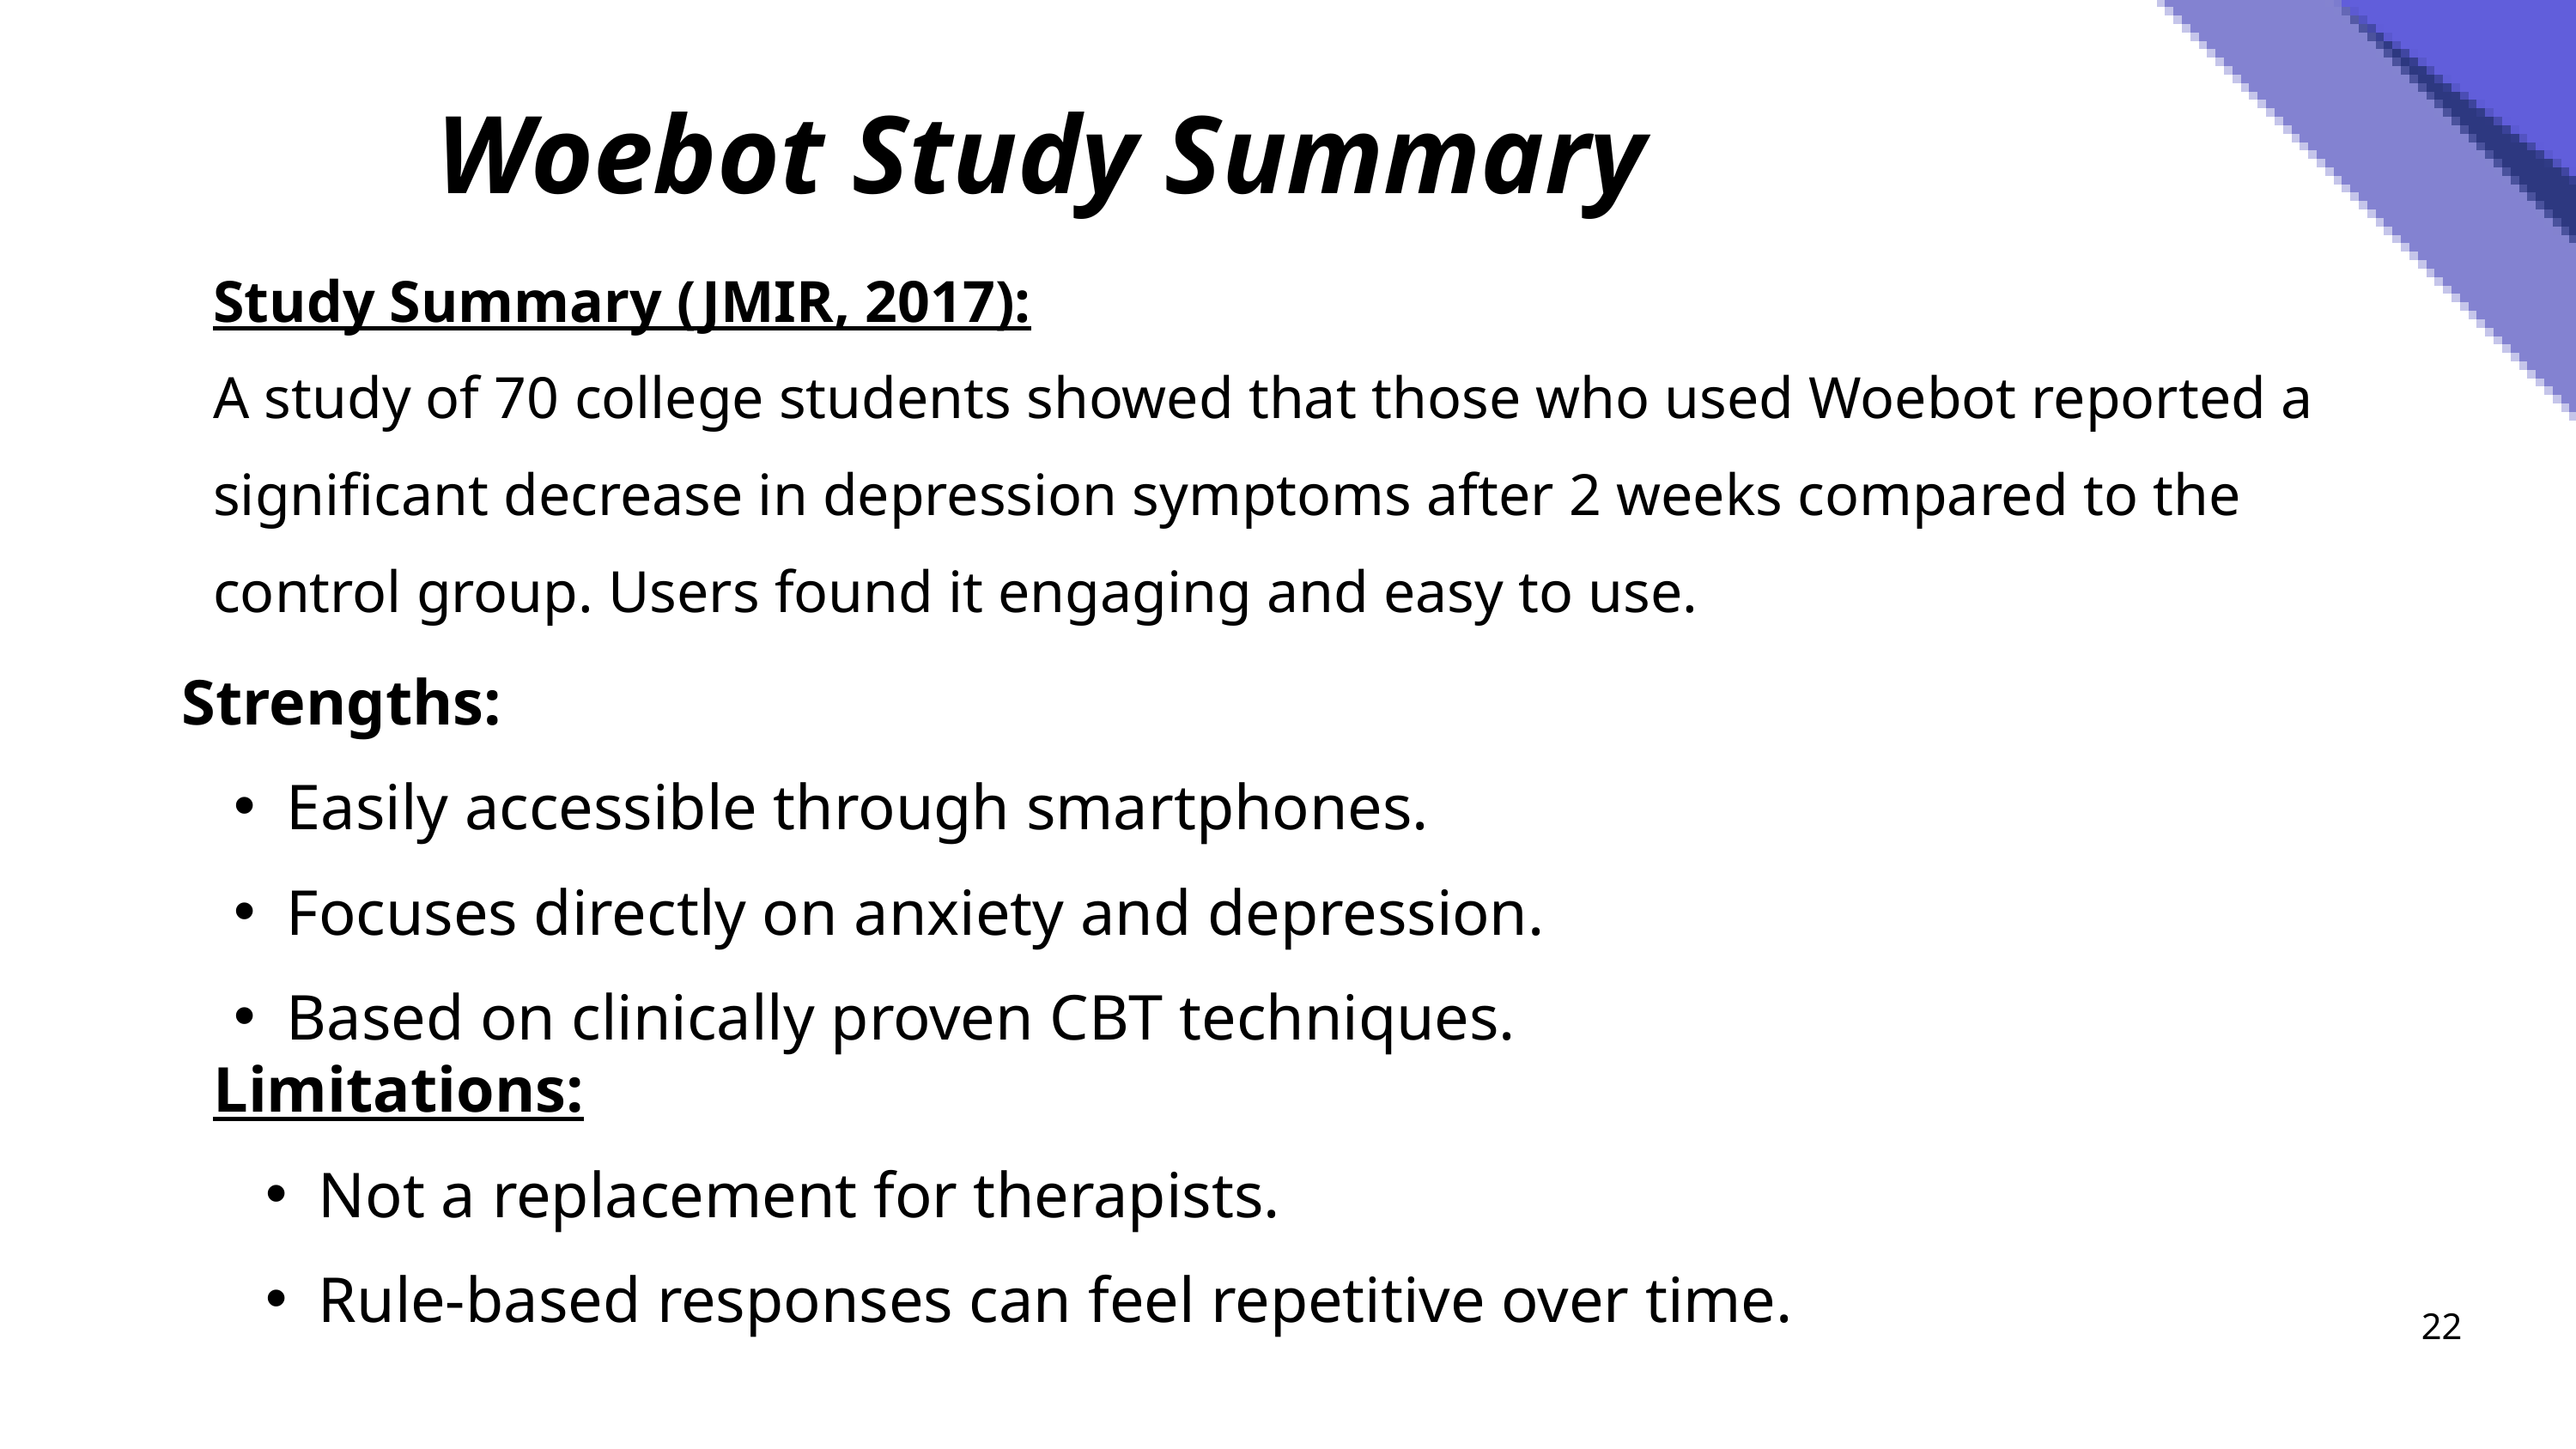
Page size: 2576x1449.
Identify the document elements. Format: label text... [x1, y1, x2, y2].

text_box Woebot Study Summary [91, 80, 2020, 215]
text_box Study Summary (JMIR, 2017): A study of 70 college students showed that those who used Woebot reported a significant decrease in depression symptoms after 2 weeks compared to the control group. Users found it engaging and easy to use. [213, 236, 2363, 624]
text_box Strengths: Easily accessible through smartphones. Focuses directly on anxiety and depression. Based on clinically proven CBT techniques. [181, 631, 2321, 1053]
text_box 22 [2421, 1296, 2463, 1348]
text_box Limitations: Not a replacement for therapists. Rule-based responses can feel repetitive over time. [213, 1019, 2353, 1336]
text_box [2157, 0, 2576, 724]
